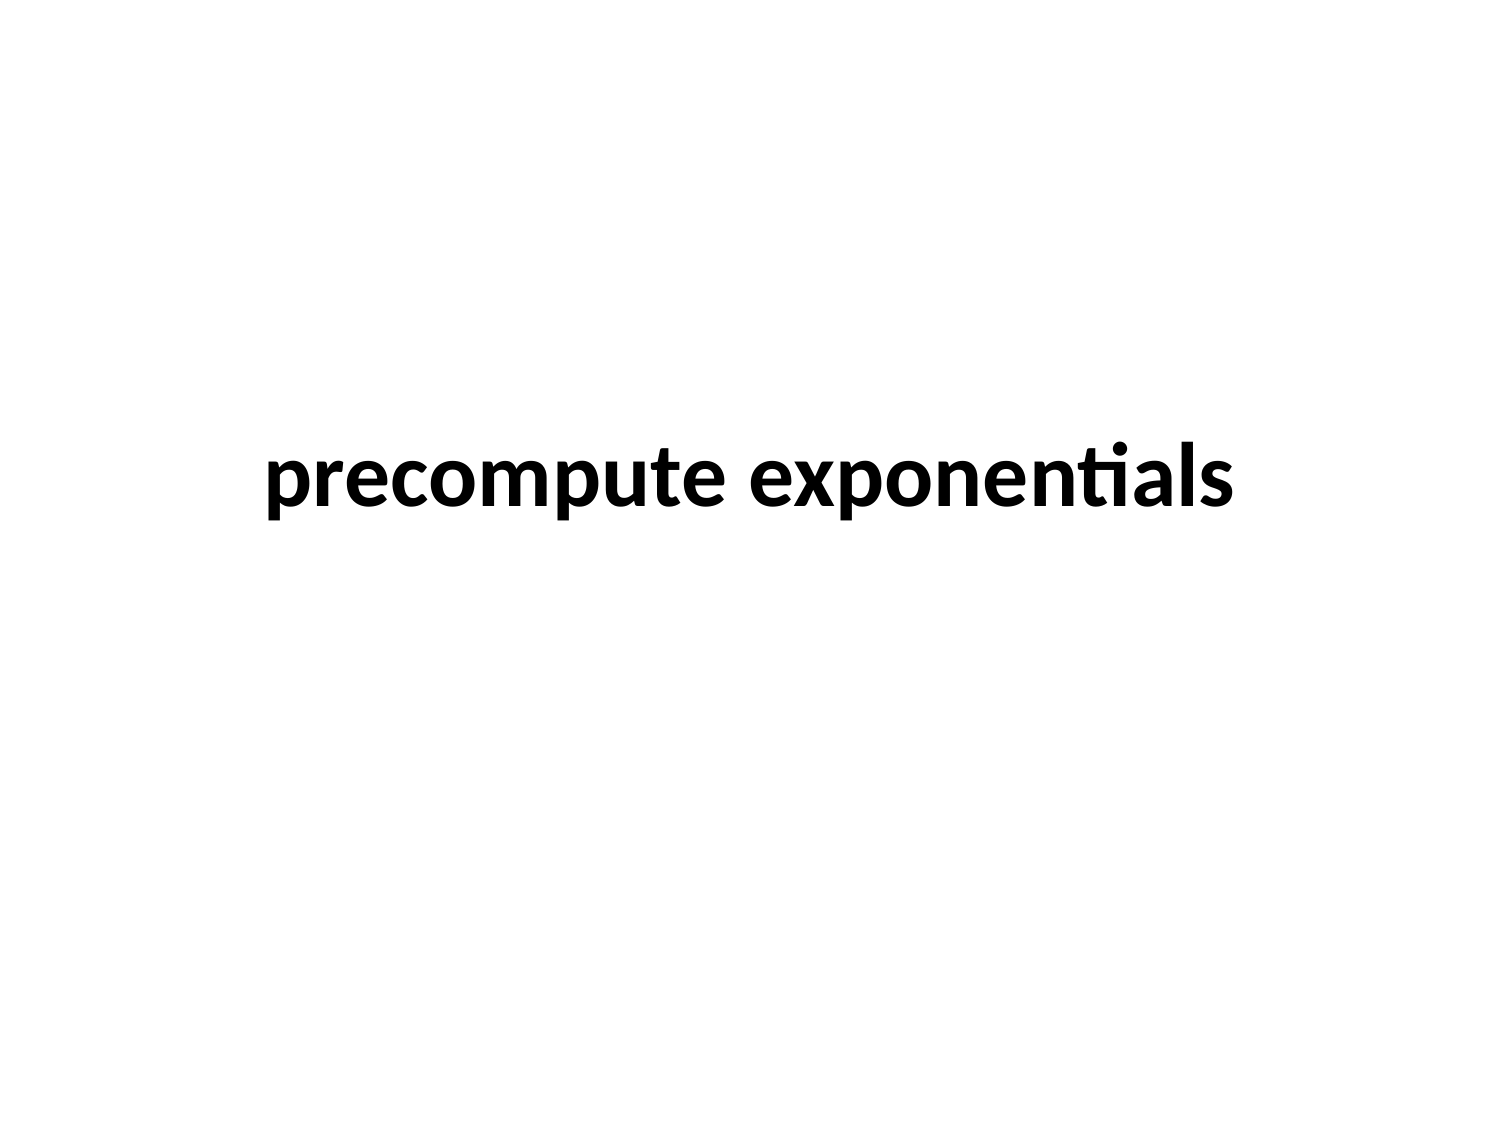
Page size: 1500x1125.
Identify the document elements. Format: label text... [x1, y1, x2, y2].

title precompute exponentials [112, 349, 1388, 591]
